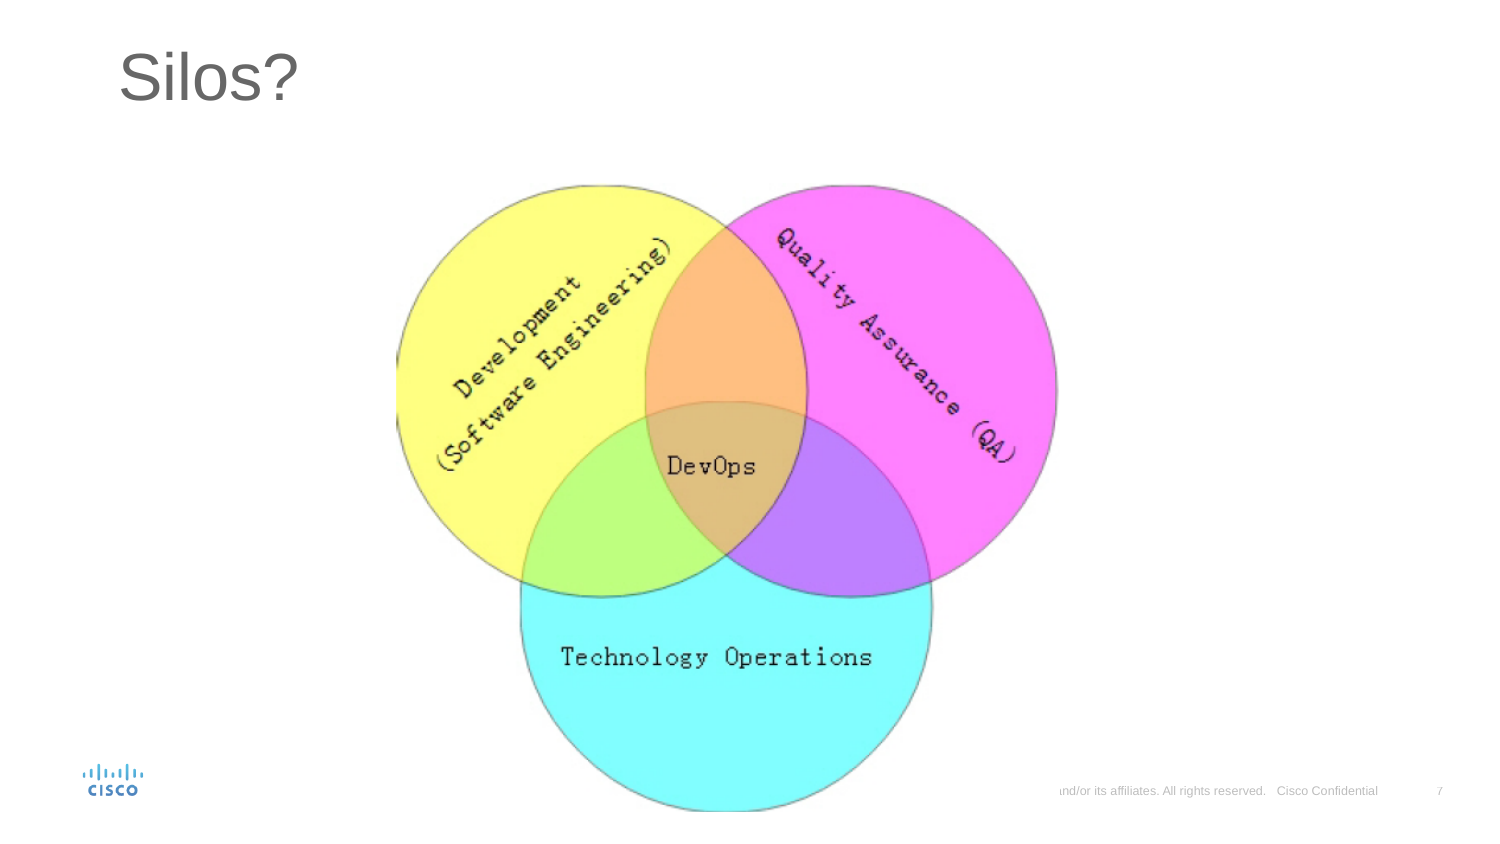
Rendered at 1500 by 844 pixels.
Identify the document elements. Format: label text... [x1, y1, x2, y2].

title Silos? [103, 0, 1397, 164]
picture [394, 181, 1060, 813]
picture [77, 758, 149, 803]
